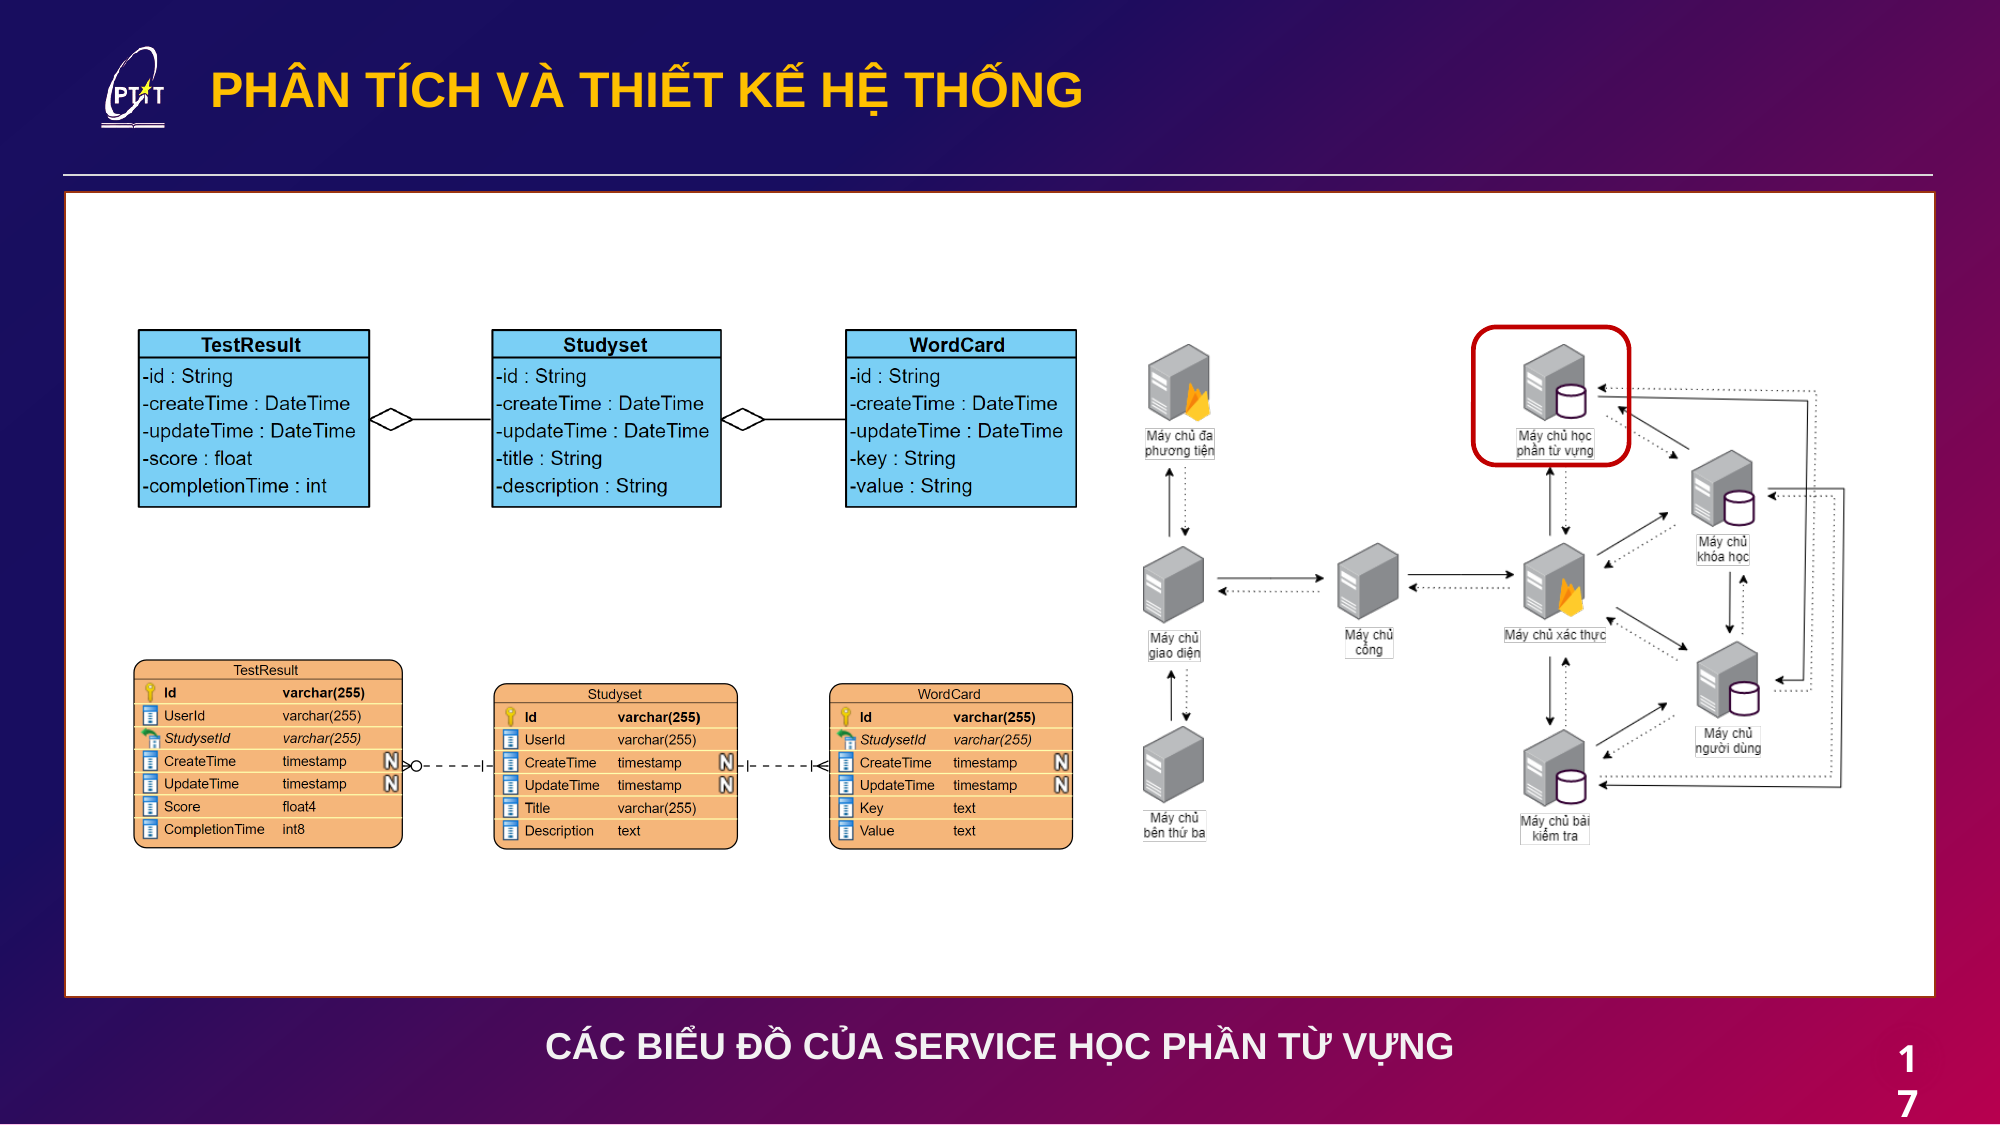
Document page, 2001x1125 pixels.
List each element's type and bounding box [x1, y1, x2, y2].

picture [0, 0, 2000, 1124]
text_box [66, 193, 1933, 1074]
